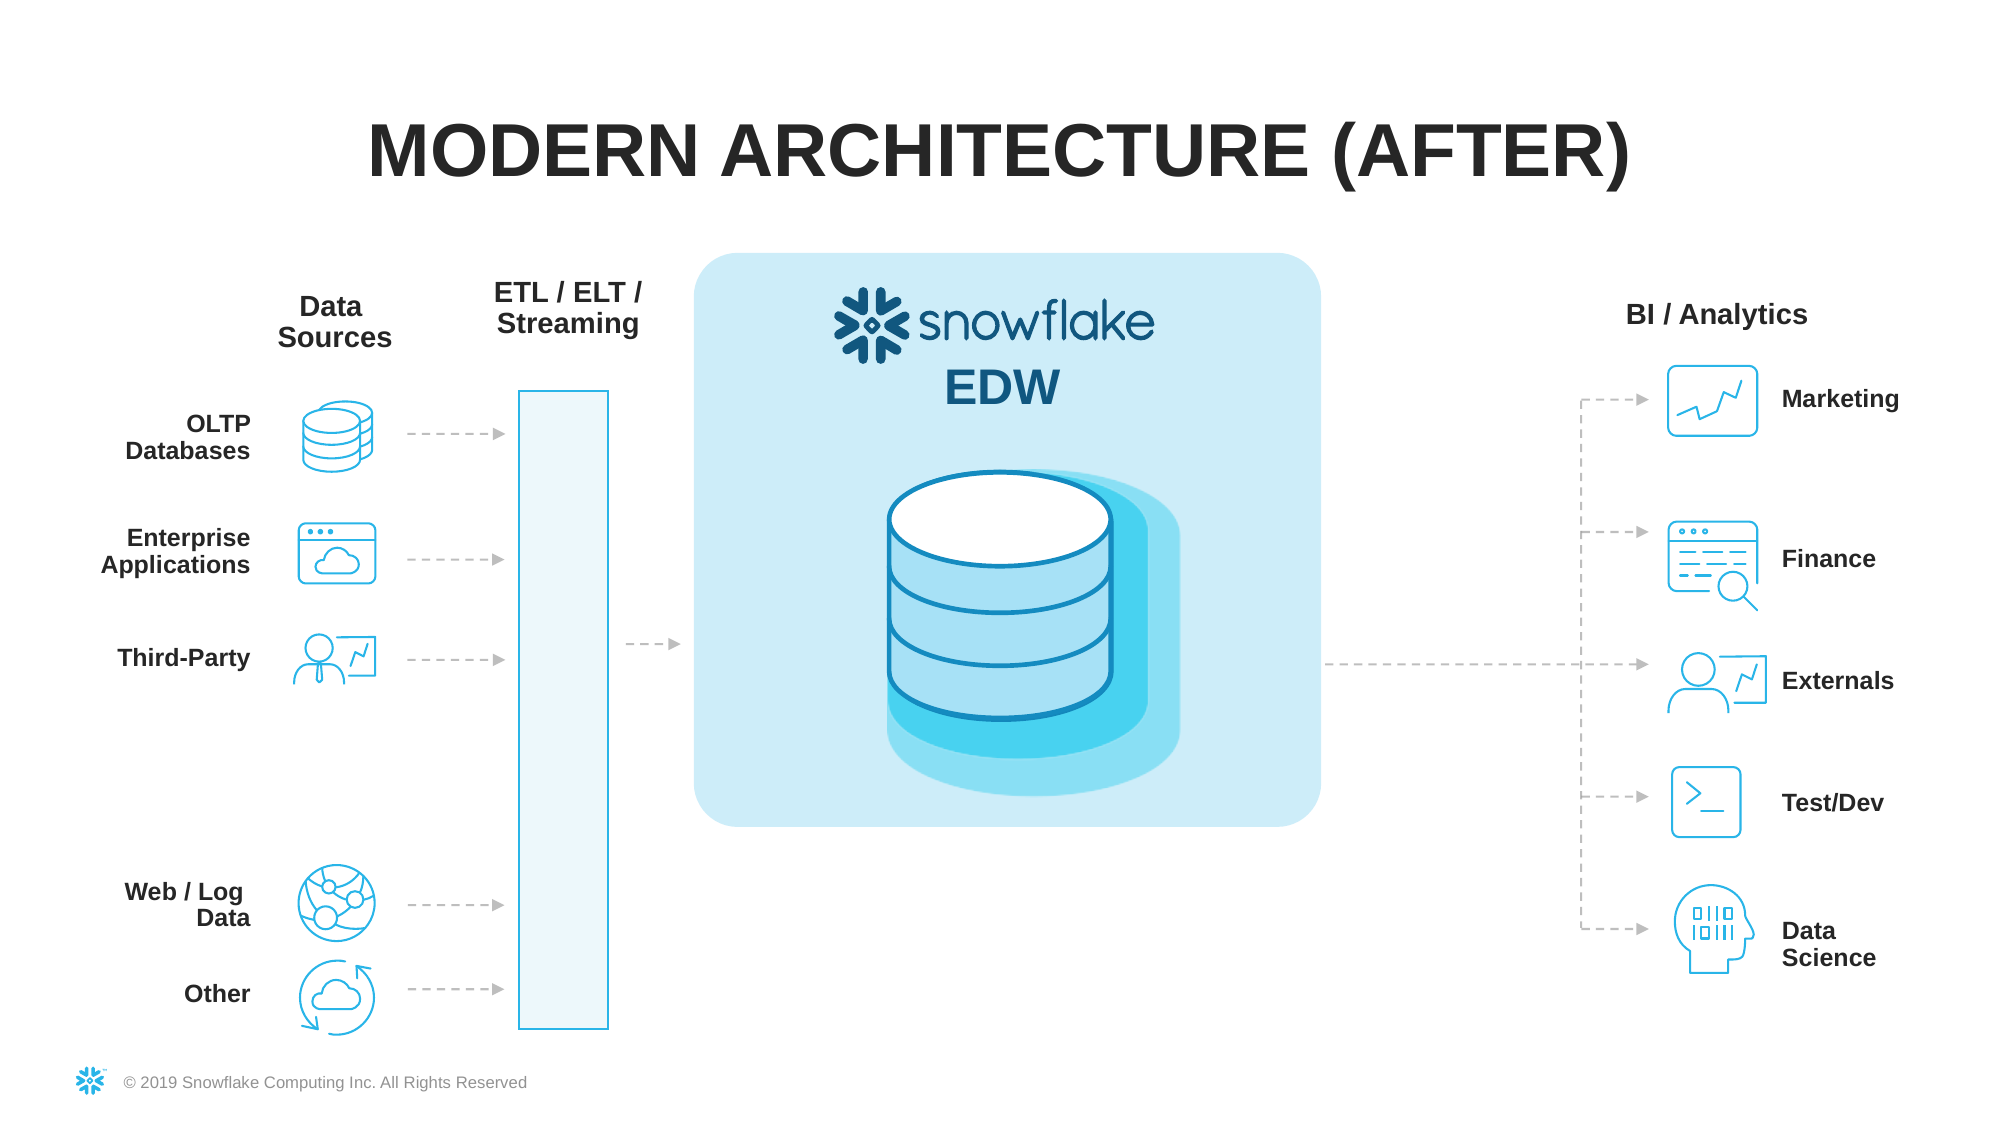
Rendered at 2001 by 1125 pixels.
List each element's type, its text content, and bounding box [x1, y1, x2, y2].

text_box EDW [918, 371, 1088, 426]
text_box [293, 634, 376, 685]
text_box Test/Dev [1761, 779, 1931, 827]
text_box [298, 864, 375, 942]
text_box OLTP Databases [83, 401, 271, 476]
list MODERN ARCHITECTURE (AFTER) [62, 84, 1938, 203]
text_box Other [83, 971, 271, 1019]
text_box [693, 252, 1322, 827]
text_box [1668, 521, 1758, 611]
text_box BI / Analytics [1605, 290, 1831, 342]
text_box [833, 286, 1154, 365]
text_box Enterprise Applications [69, 514, 271, 590]
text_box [1671, 766, 1741, 838]
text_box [299, 960, 375, 1035]
text_box Data Sources [256, 280, 414, 365]
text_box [408, 904, 505, 990]
text_box Externals [1770, 658, 1931, 706]
text_box [518, 391, 608, 1030]
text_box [408, 433, 506, 660]
text_box Marketing [1763, 375, 1931, 424]
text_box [298, 523, 376, 584]
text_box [887, 469, 1114, 723]
text_box ETL / ELT / Streaming [468, 267, 669, 366]
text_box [1668, 652, 1767, 714]
text_box Data Science [1761, 908, 1931, 984]
text_box Web / Log Data [93, 868, 271, 944]
text_box Finance [1762, 535, 1931, 584]
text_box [302, 401, 373, 472]
text_box Third-Party [48, 635, 271, 683]
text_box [1674, 884, 1754, 974]
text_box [1667, 365, 1758, 436]
